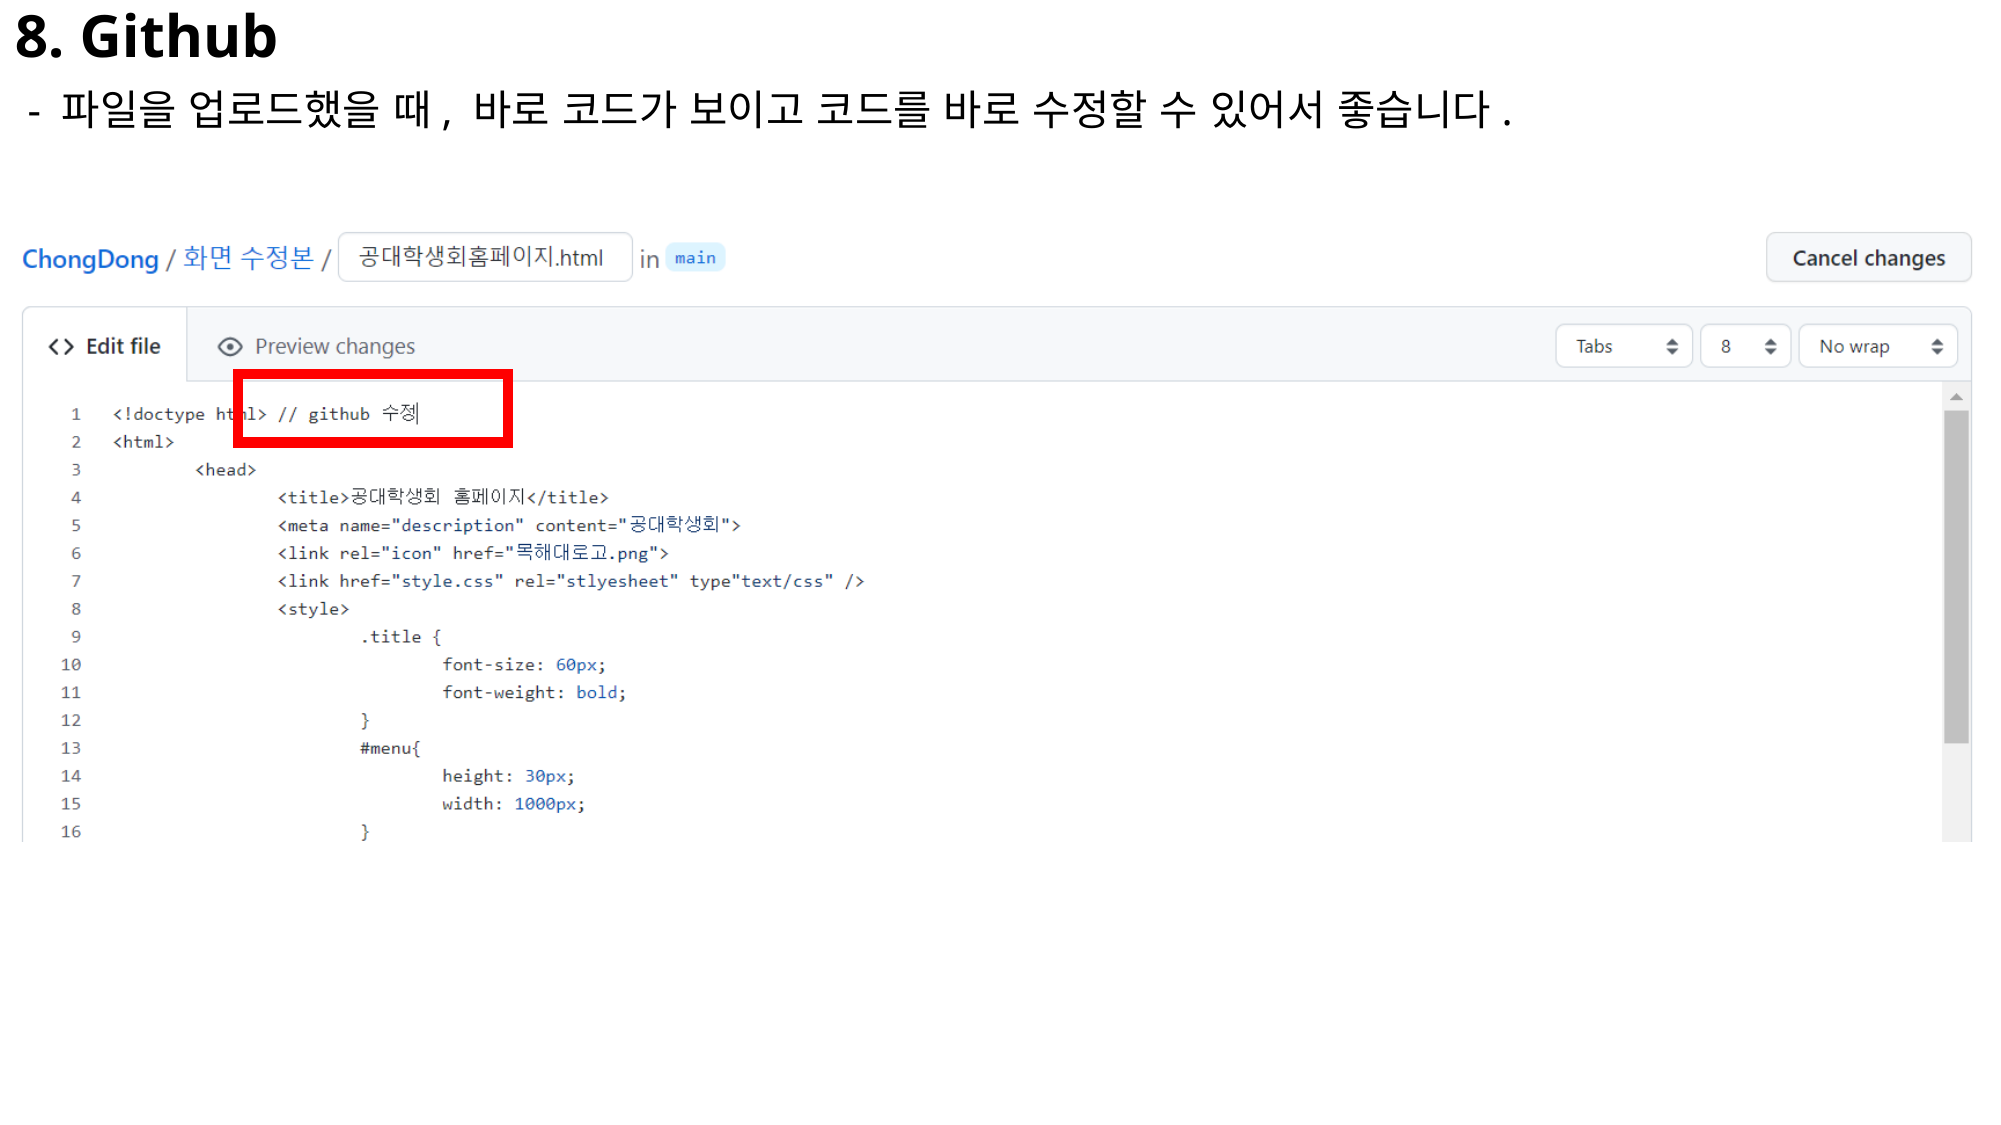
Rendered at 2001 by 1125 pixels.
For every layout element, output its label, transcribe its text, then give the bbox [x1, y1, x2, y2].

text_box 8. Github [0, 0, 1725, 217]
picture [0, 217, 2000, 842]
text_box - 파일을 업로드했을 때, 바로 코드가 보이고 코드를 바로 수정할 수 있어서 좋습니다. [12, 75, 1660, 141]
